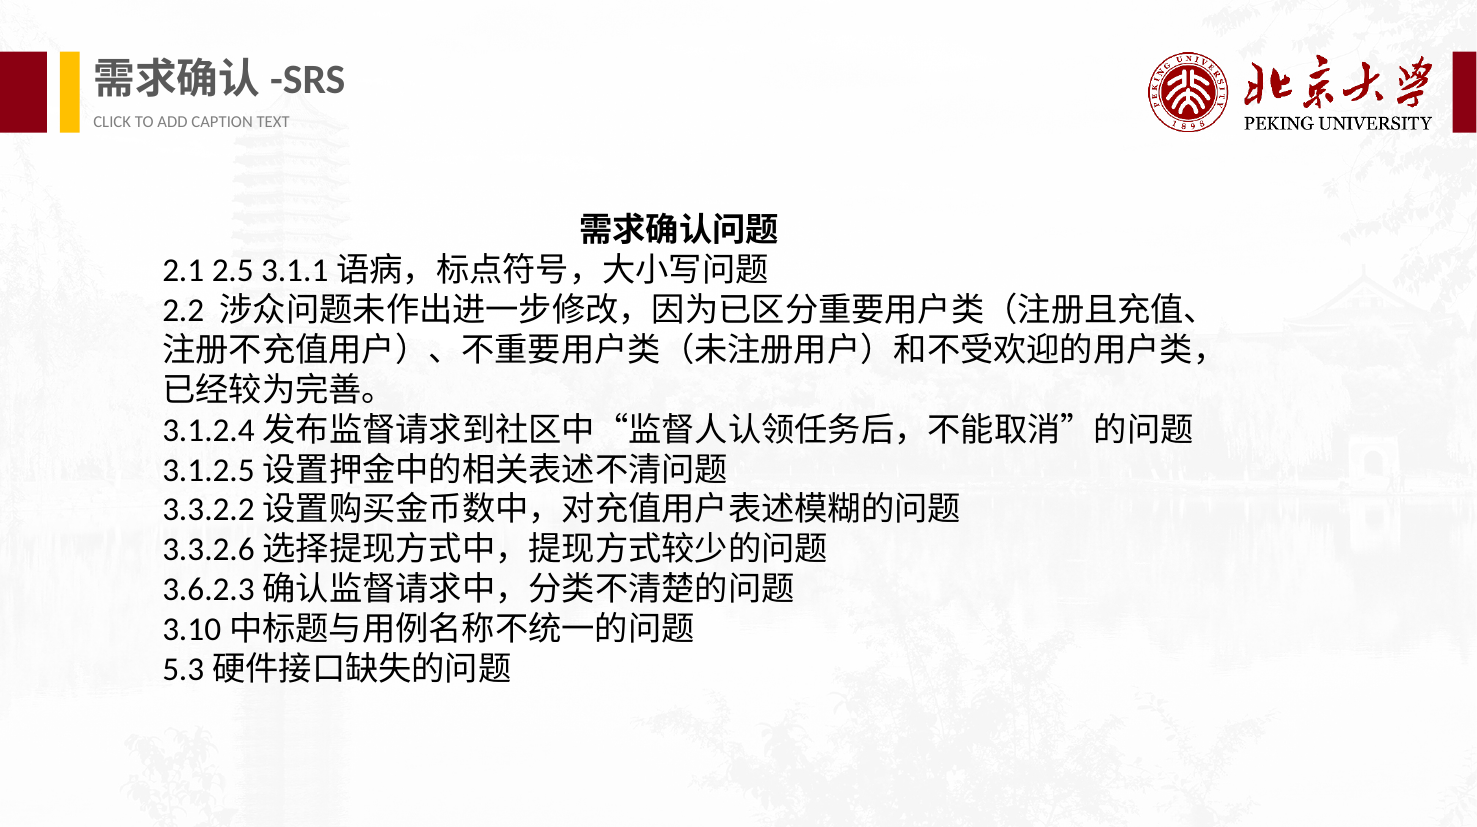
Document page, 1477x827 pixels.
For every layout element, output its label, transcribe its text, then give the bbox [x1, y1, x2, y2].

text_box [58, 50, 82, 135]
text_box 需求确认问题 2.1 2.5 3.1.1语病，标点符号，大小写问题 2.2 涉众问题未作出进一步修改，因为已区分重要用户类（注册且充值、注册不充值用户）、不重要用户类（未注册用户）和不受欢迎的用户类，已经较为完善。 3.1.2.4发布监督请求到社区中“监督人认领任务后，不能取消”的问题 3.1.2.5设置押金中的相关表述不清问题 3.3.2.2设置购买金币数中，对充值用户表述模糊的问题 3.3.2.6选择提现方式中，提现方式较少的问题 3.6.2.3确认监督请求中，分类不清楚的问题 3.10中标题与用例名称不统一的问题 5.3硬件接口缺失的问题 [147, 200, 1211, 695]
picture [0, 0, 1477, 827]
text_box [1450, 50, 1477, 135]
text_box [0, 50, 49, 135]
text_box 需求确认-SRS [93, 52, 573, 103]
text_box CLICK TO ADD CAPTION TEXT [93, 110, 359, 131]
